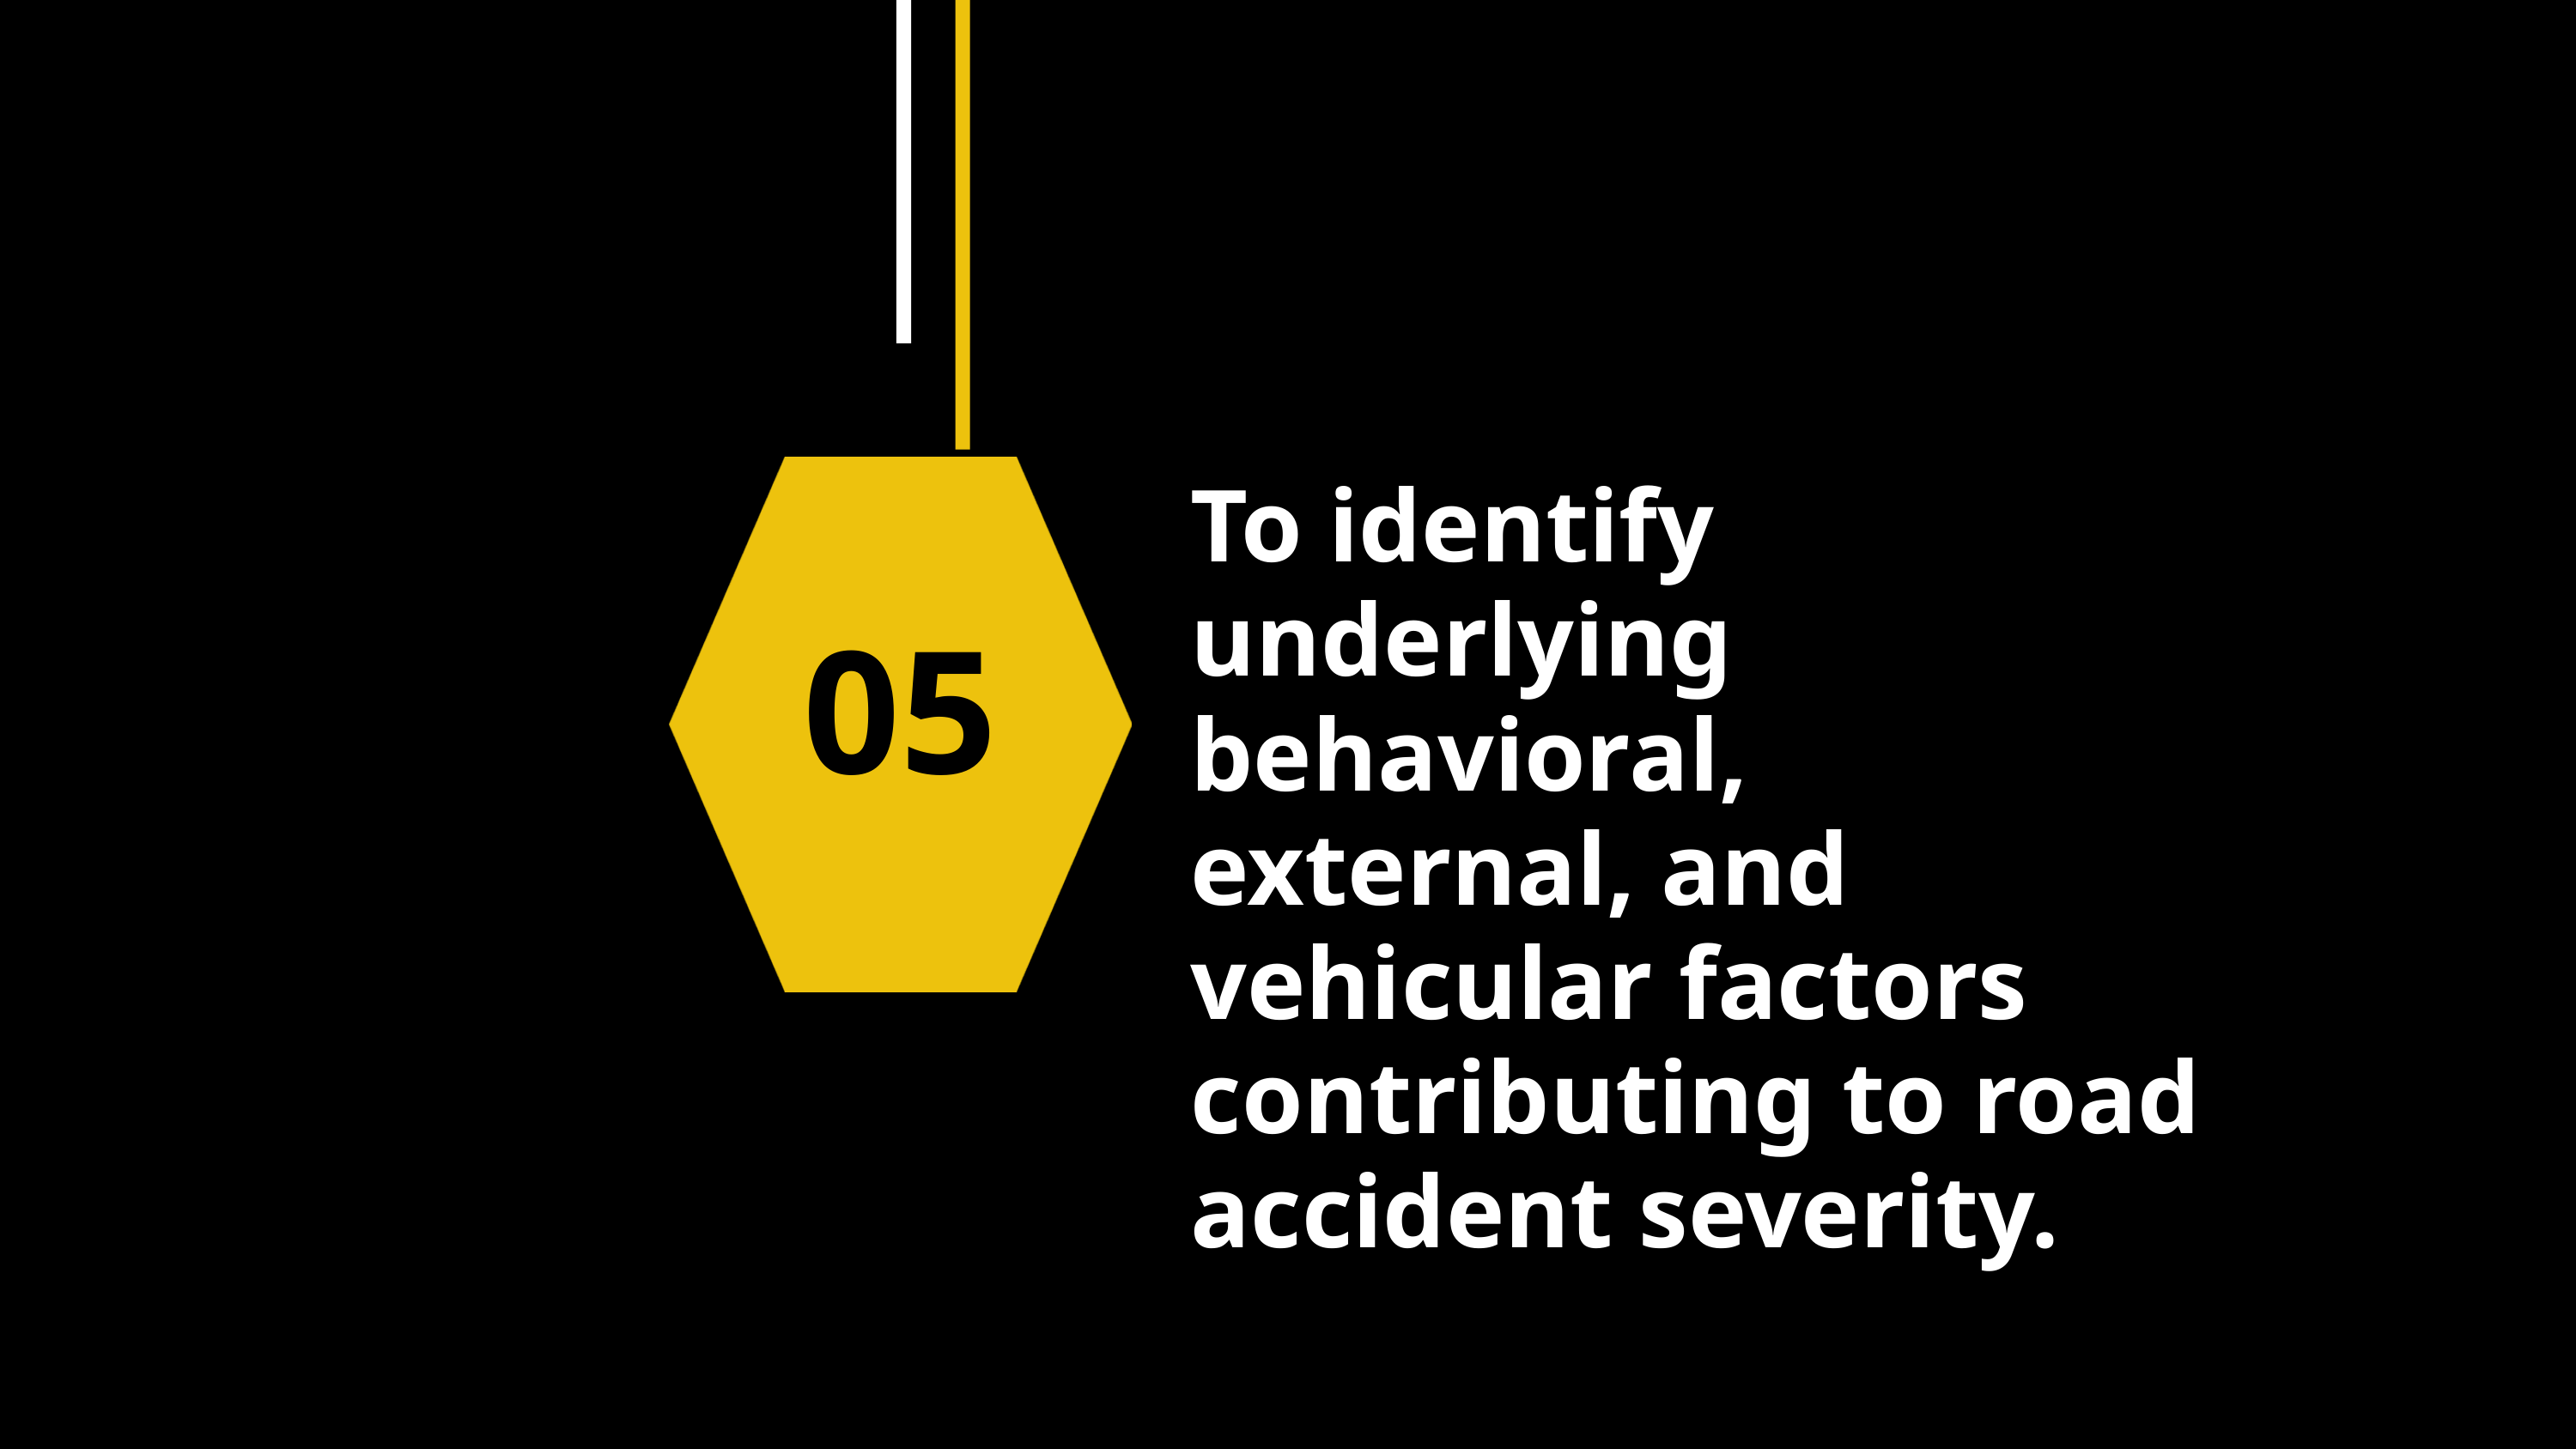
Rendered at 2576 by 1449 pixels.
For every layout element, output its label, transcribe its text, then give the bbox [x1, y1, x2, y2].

text_box To identify underlying behavioral, external, and vehicular factors contributing to road accident severity. [1190, 467, 2212, 1383]
text_box [668, 457, 1133, 612]
text_box 05 [668, 612, 1133, 809]
text_box [668, 809, 1133, 992]
